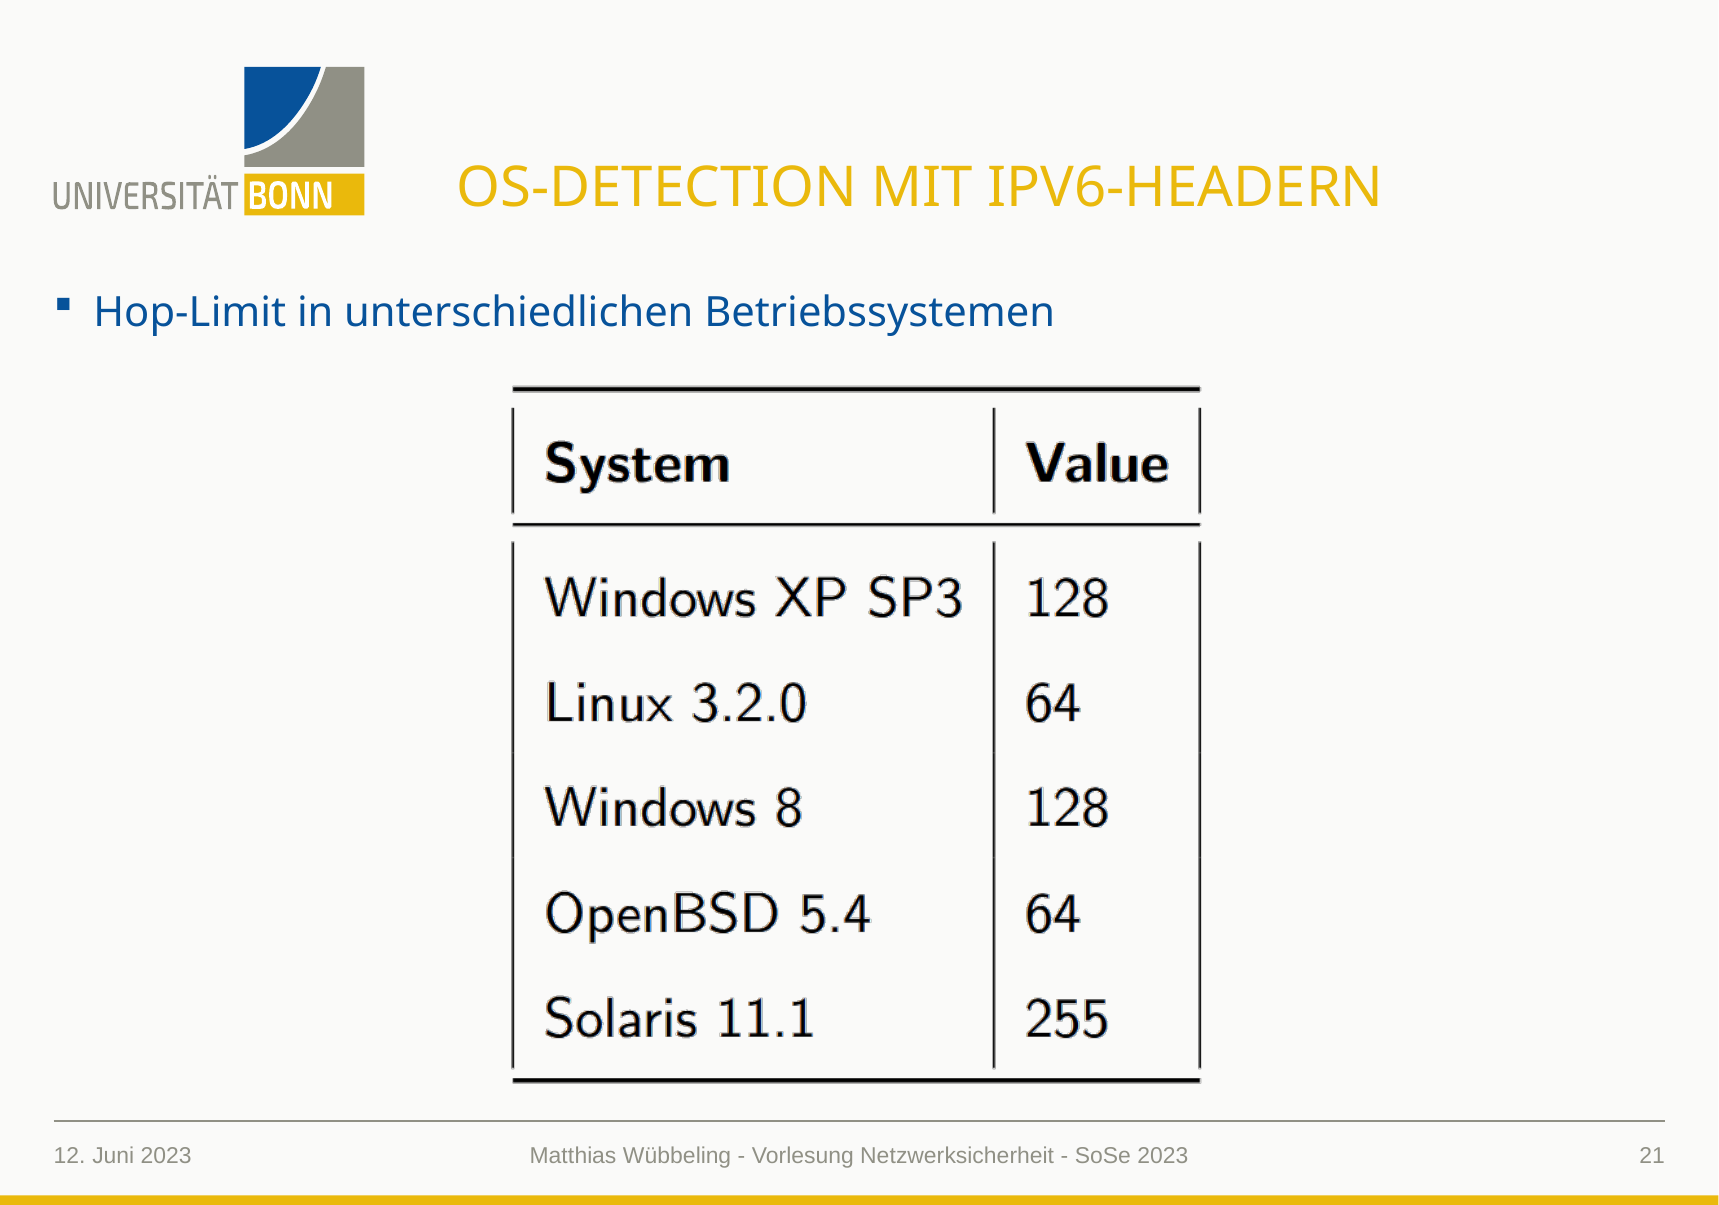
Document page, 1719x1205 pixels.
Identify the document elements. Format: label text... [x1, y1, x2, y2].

footer Matthias Wübbeling - Vorlesung Netzwerksicherheit - SoSe 2023 [389, 1121, 1329, 1189]
list Hop-Limit in unterschiedlichen Betriebssystemen [53, 284, 1665, 1055]
picture [500, 377, 1218, 1099]
title OS-Detection mit IPv6-Headern [456, 67, 1665, 218]
slide_number 21 [1557, 1121, 1665, 1189]
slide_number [53, 1121, 215, 1189]
